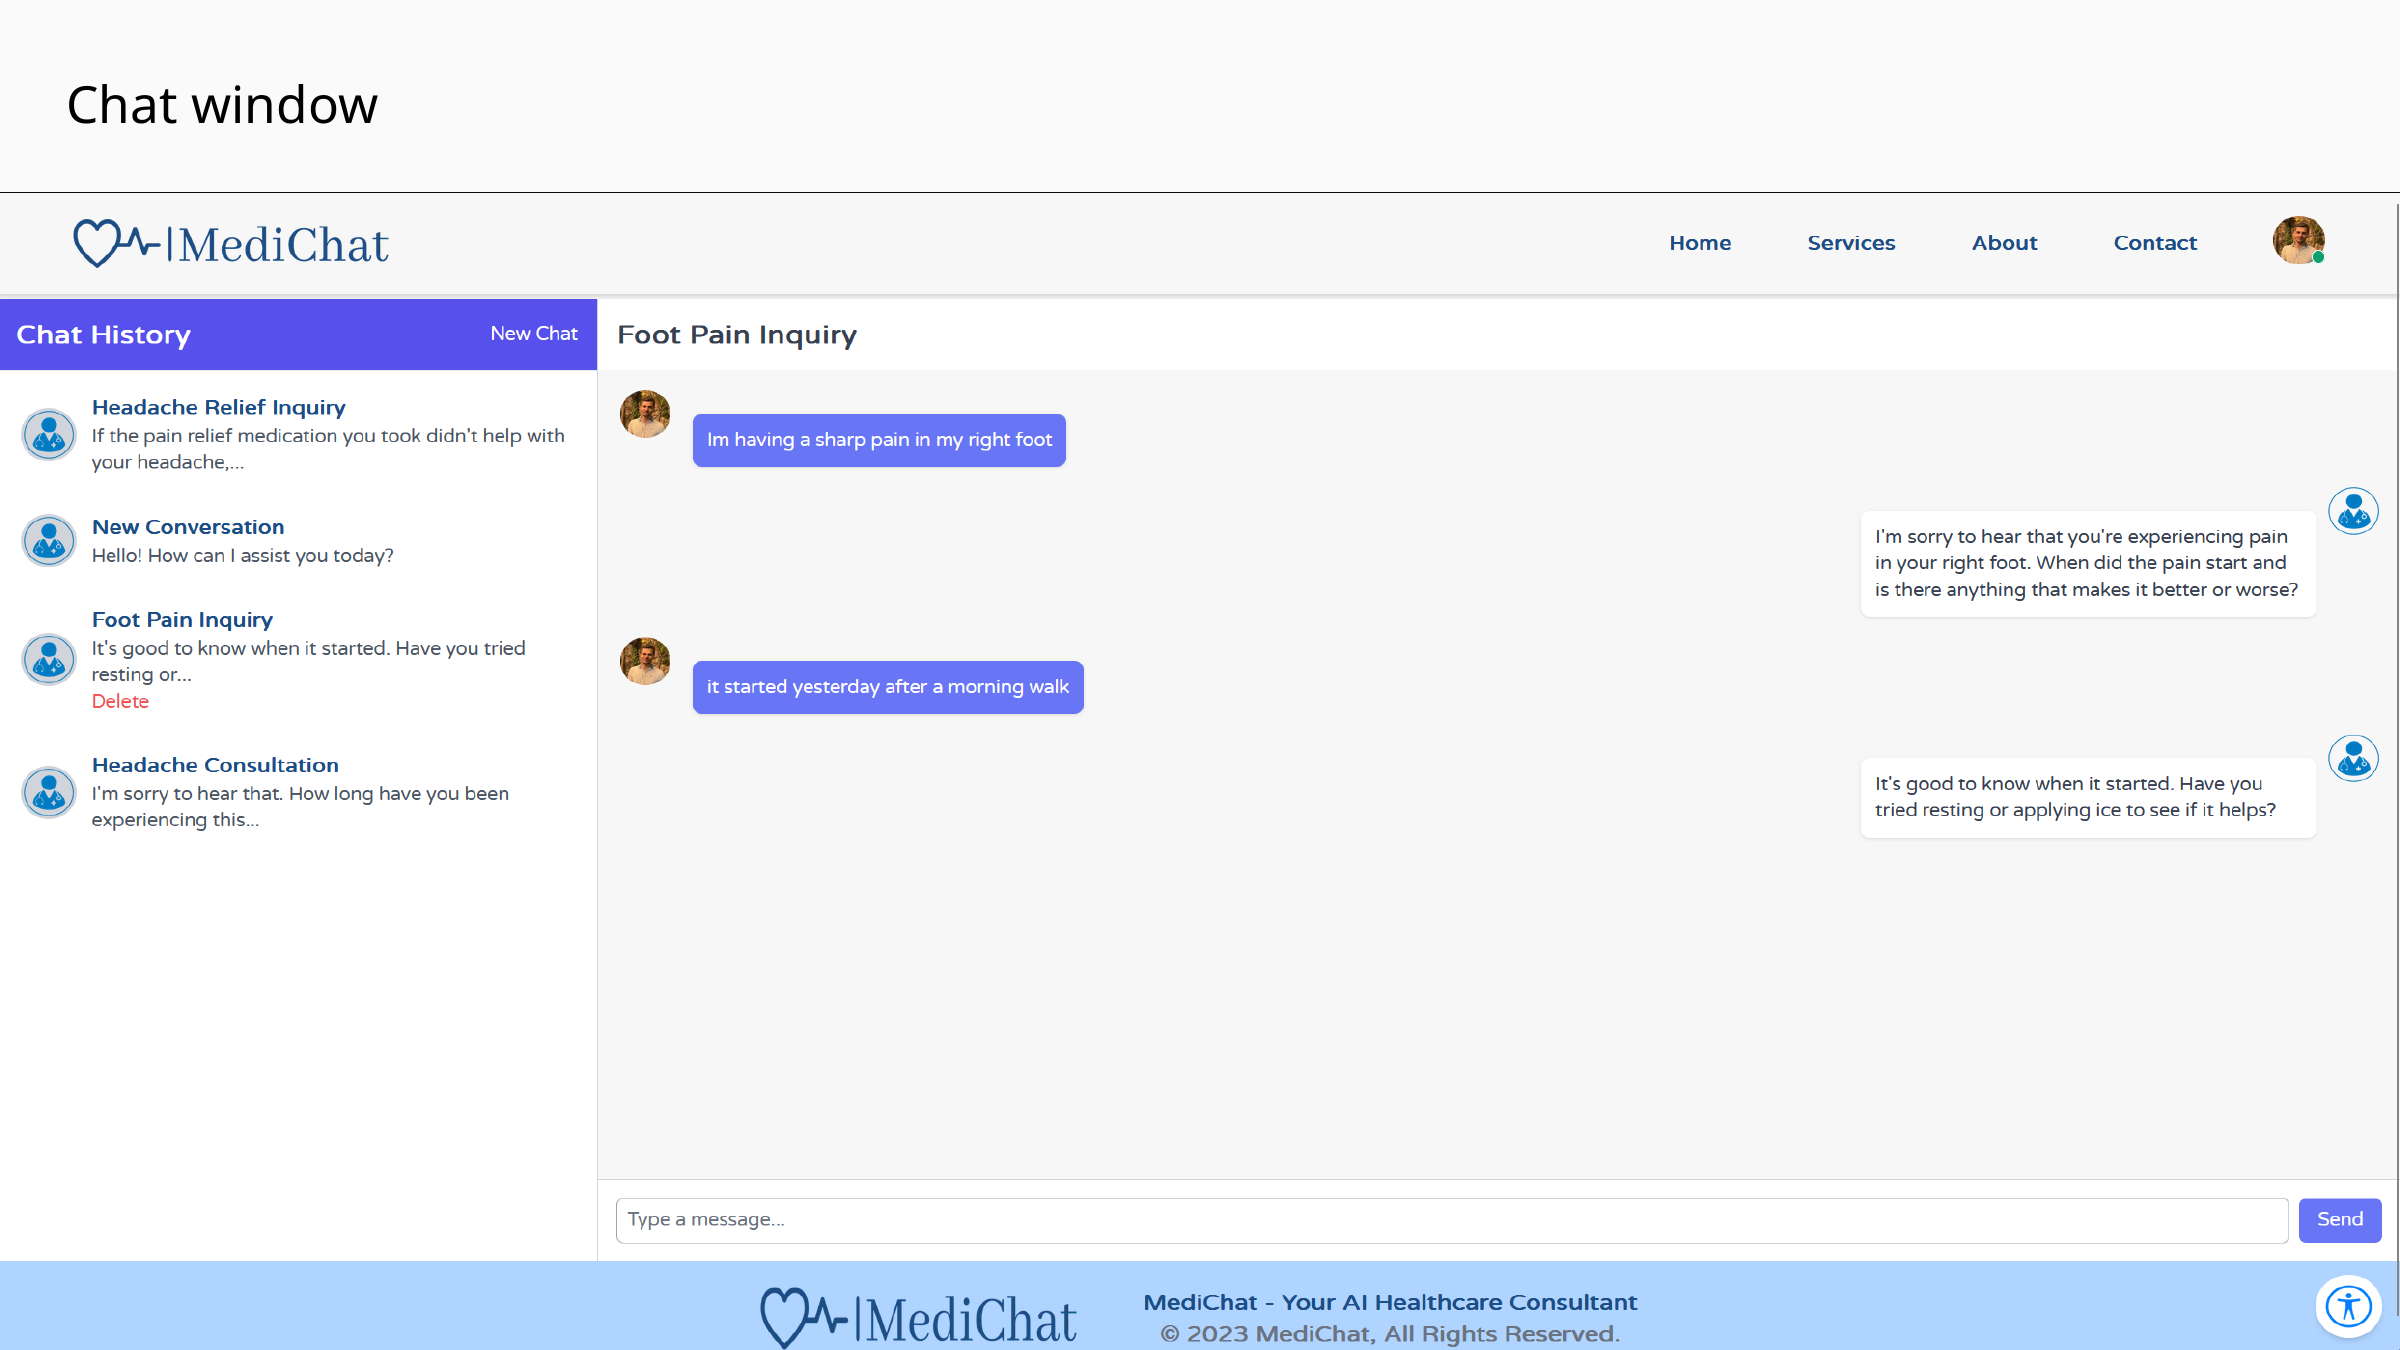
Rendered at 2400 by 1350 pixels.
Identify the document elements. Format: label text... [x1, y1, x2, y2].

picture [0, 192, 2400, 1350]
text_box Chat window [51, 53, 1449, 154]
